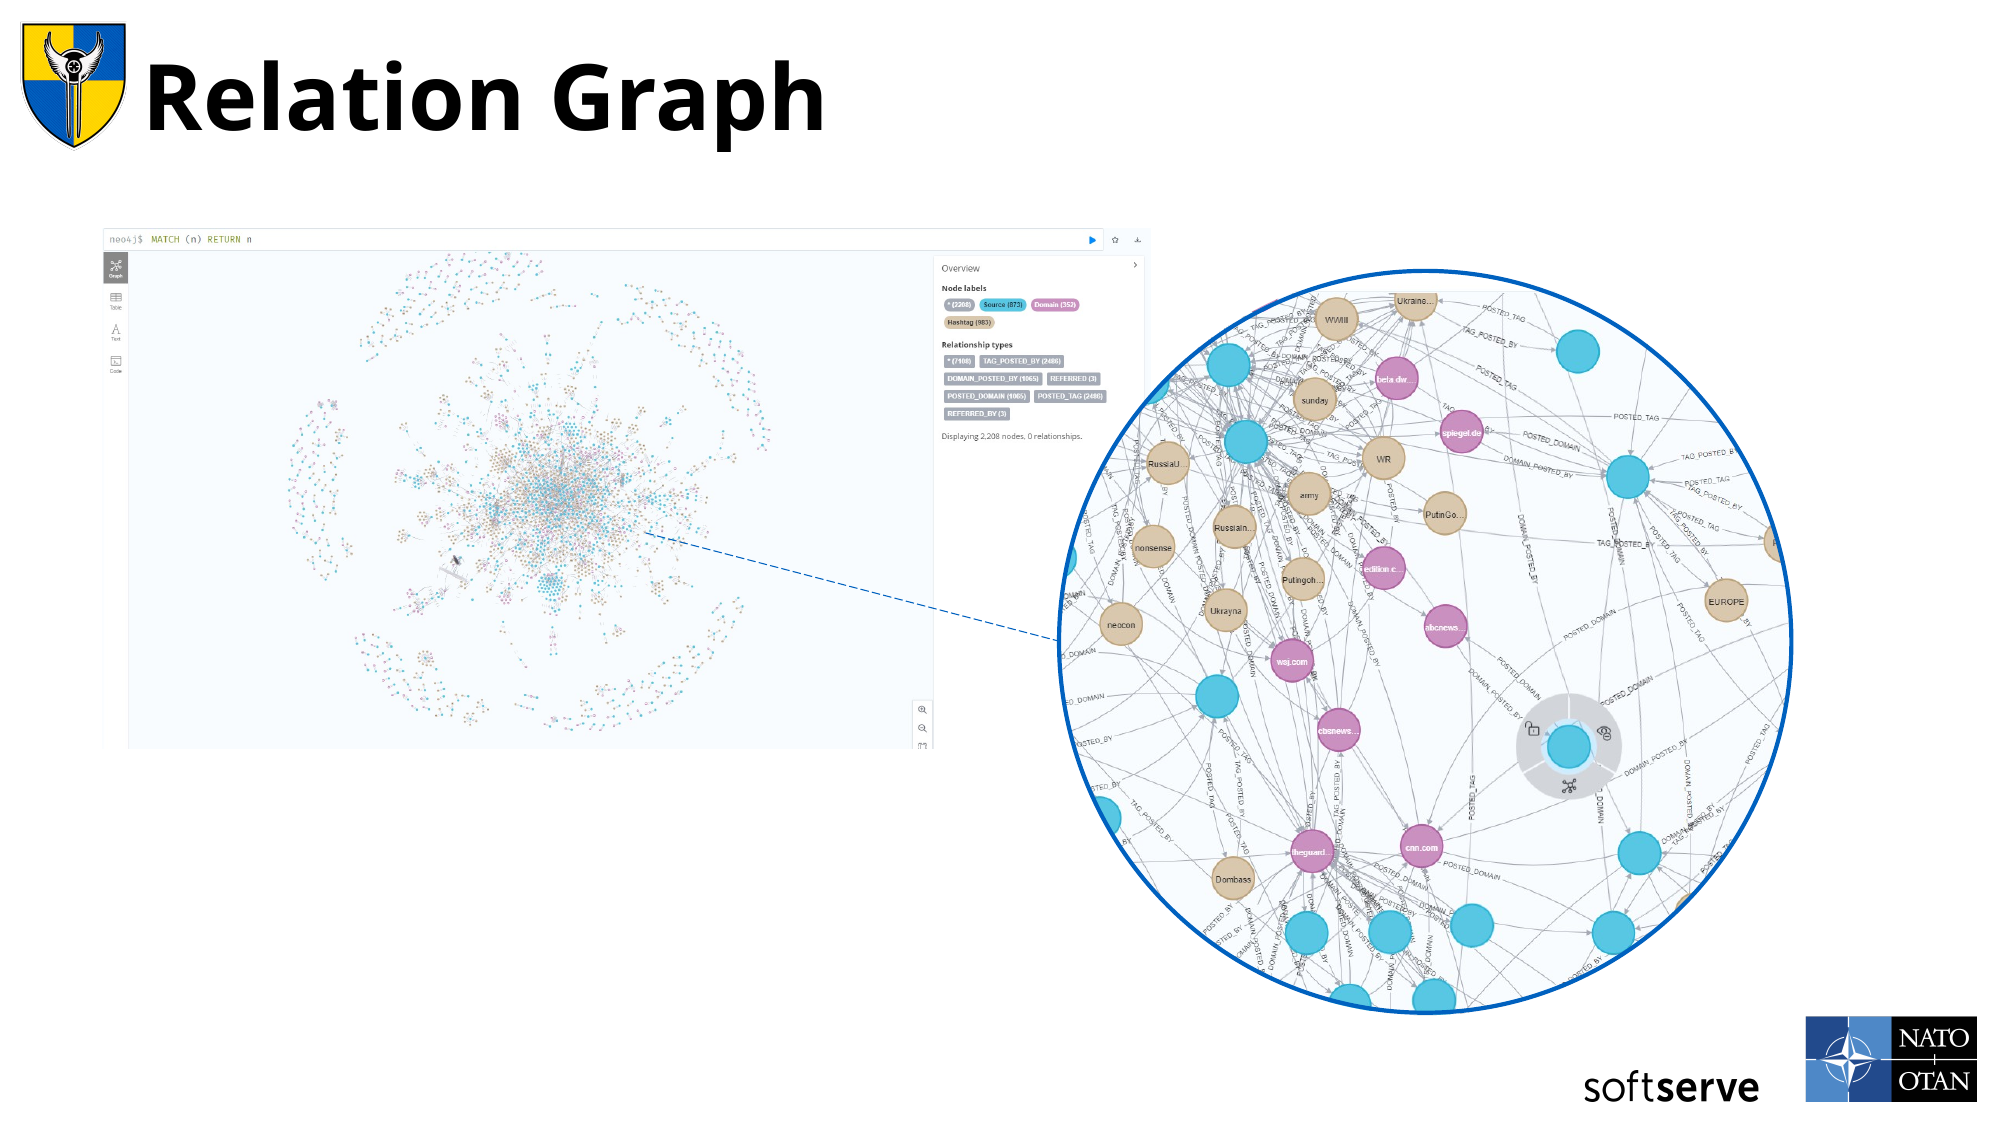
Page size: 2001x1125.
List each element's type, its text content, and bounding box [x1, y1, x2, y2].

title Relation Graph [128, 43, 1892, 127]
picture [1584, 1070, 1759, 1102]
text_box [645, 532, 1060, 642]
picture [14, 16, 127, 154]
picture [102, 228, 1152, 749]
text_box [1059, 267, 1792, 1016]
picture [1805, 1016, 1977, 1102]
